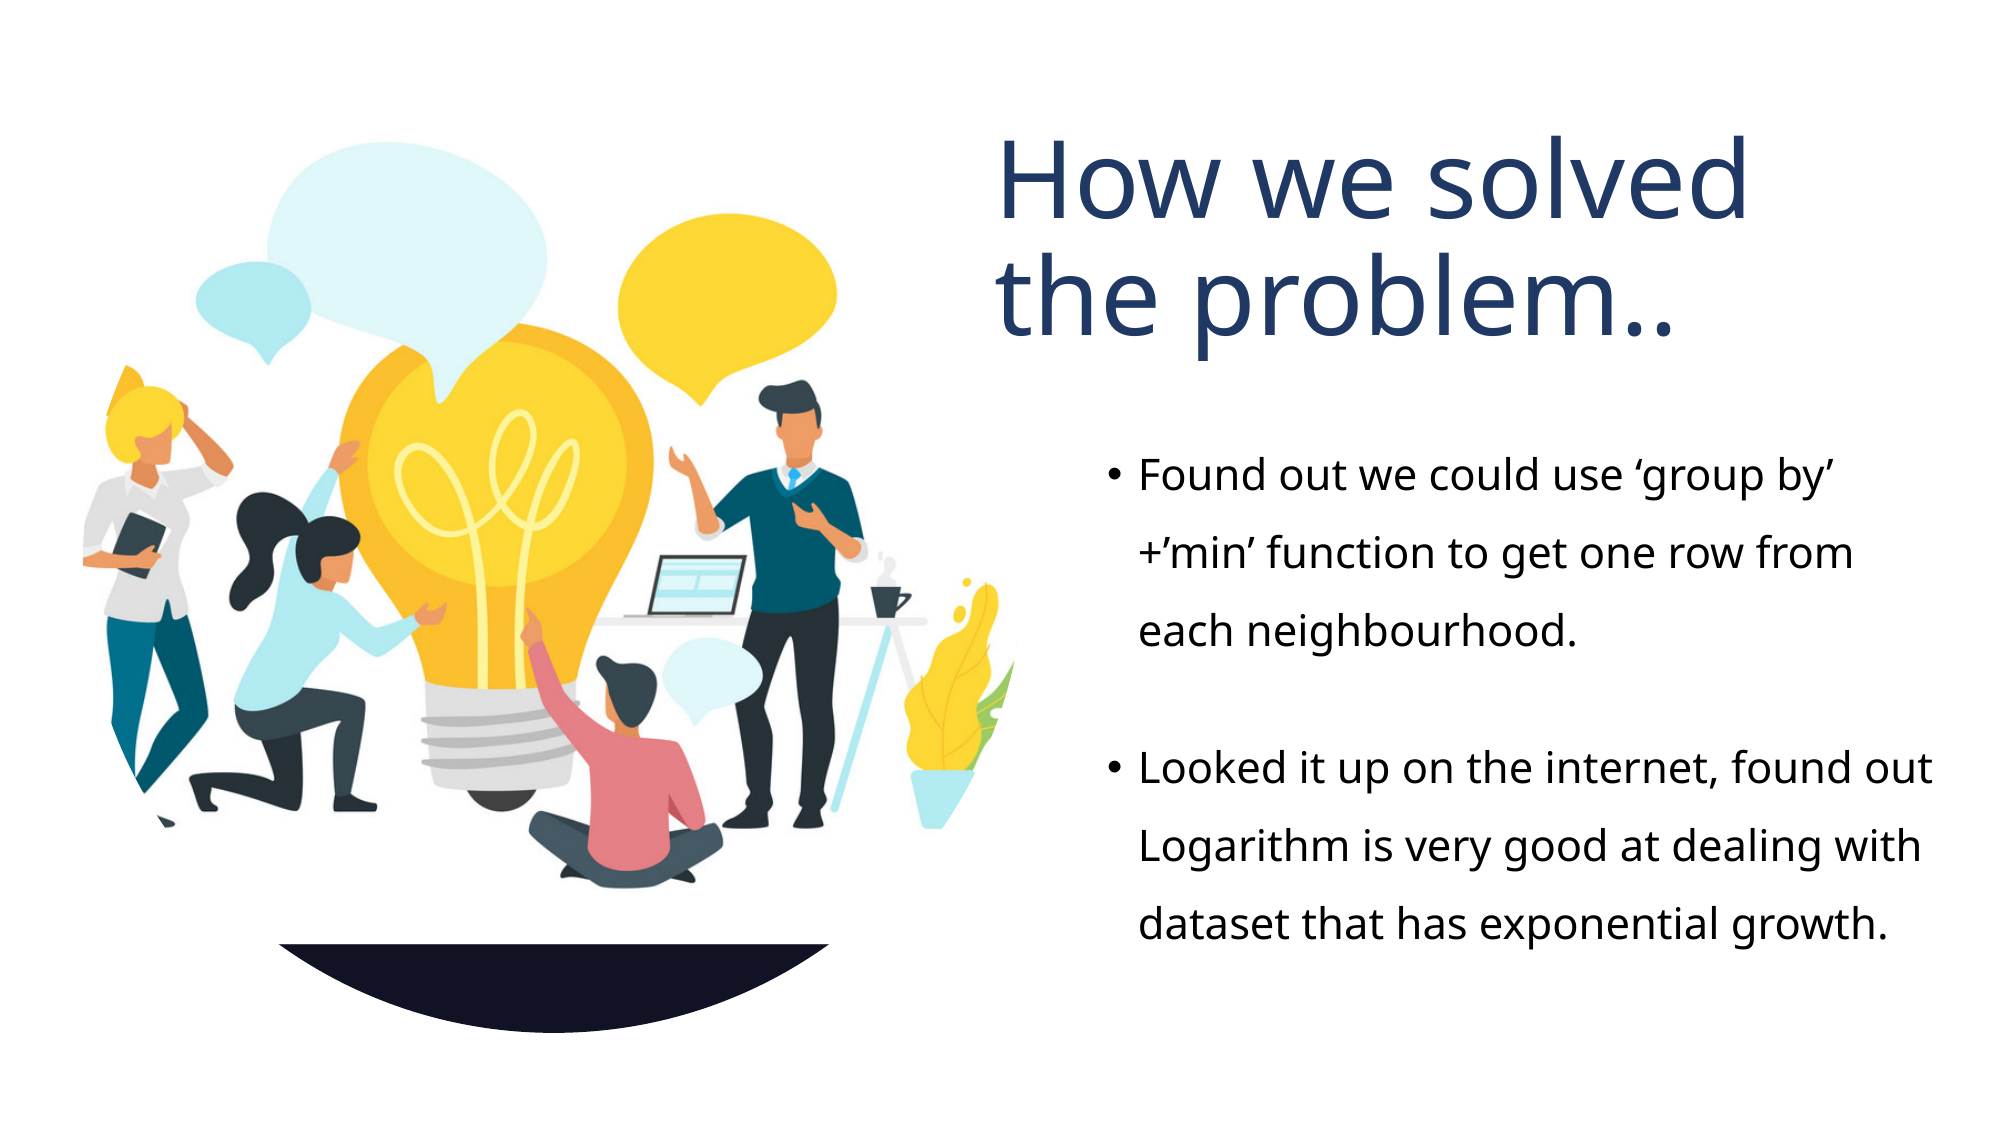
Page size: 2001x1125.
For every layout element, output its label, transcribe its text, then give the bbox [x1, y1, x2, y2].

title How we solved the problem.. [979, 29, 1954, 366]
picture [82, 90, 1025, 1033]
list Found out we could use ‘group by’ +’min’ function to get one row from each neighbourhood. Looked it up on the internet, found out Logarithm is very good at dealing with dataset that has exponential growth. [1092, 413, 1954, 1096]
